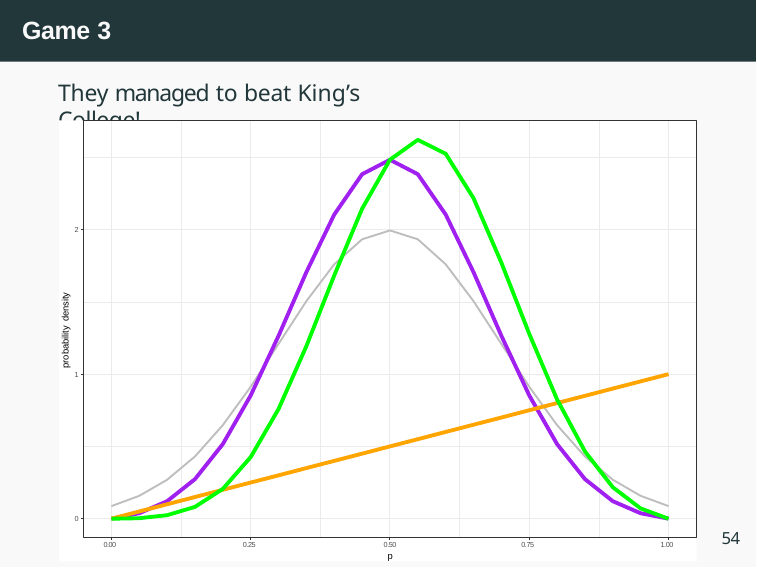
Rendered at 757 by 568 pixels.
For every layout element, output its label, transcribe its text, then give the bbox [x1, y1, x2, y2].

slide_number 54 [715, 523, 748, 568]
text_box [58, 120, 698, 563]
text_box [0, 0, 756, 62]
text_box Game 3 They managed to beat King’s College! [20, 12, 428, 134]
